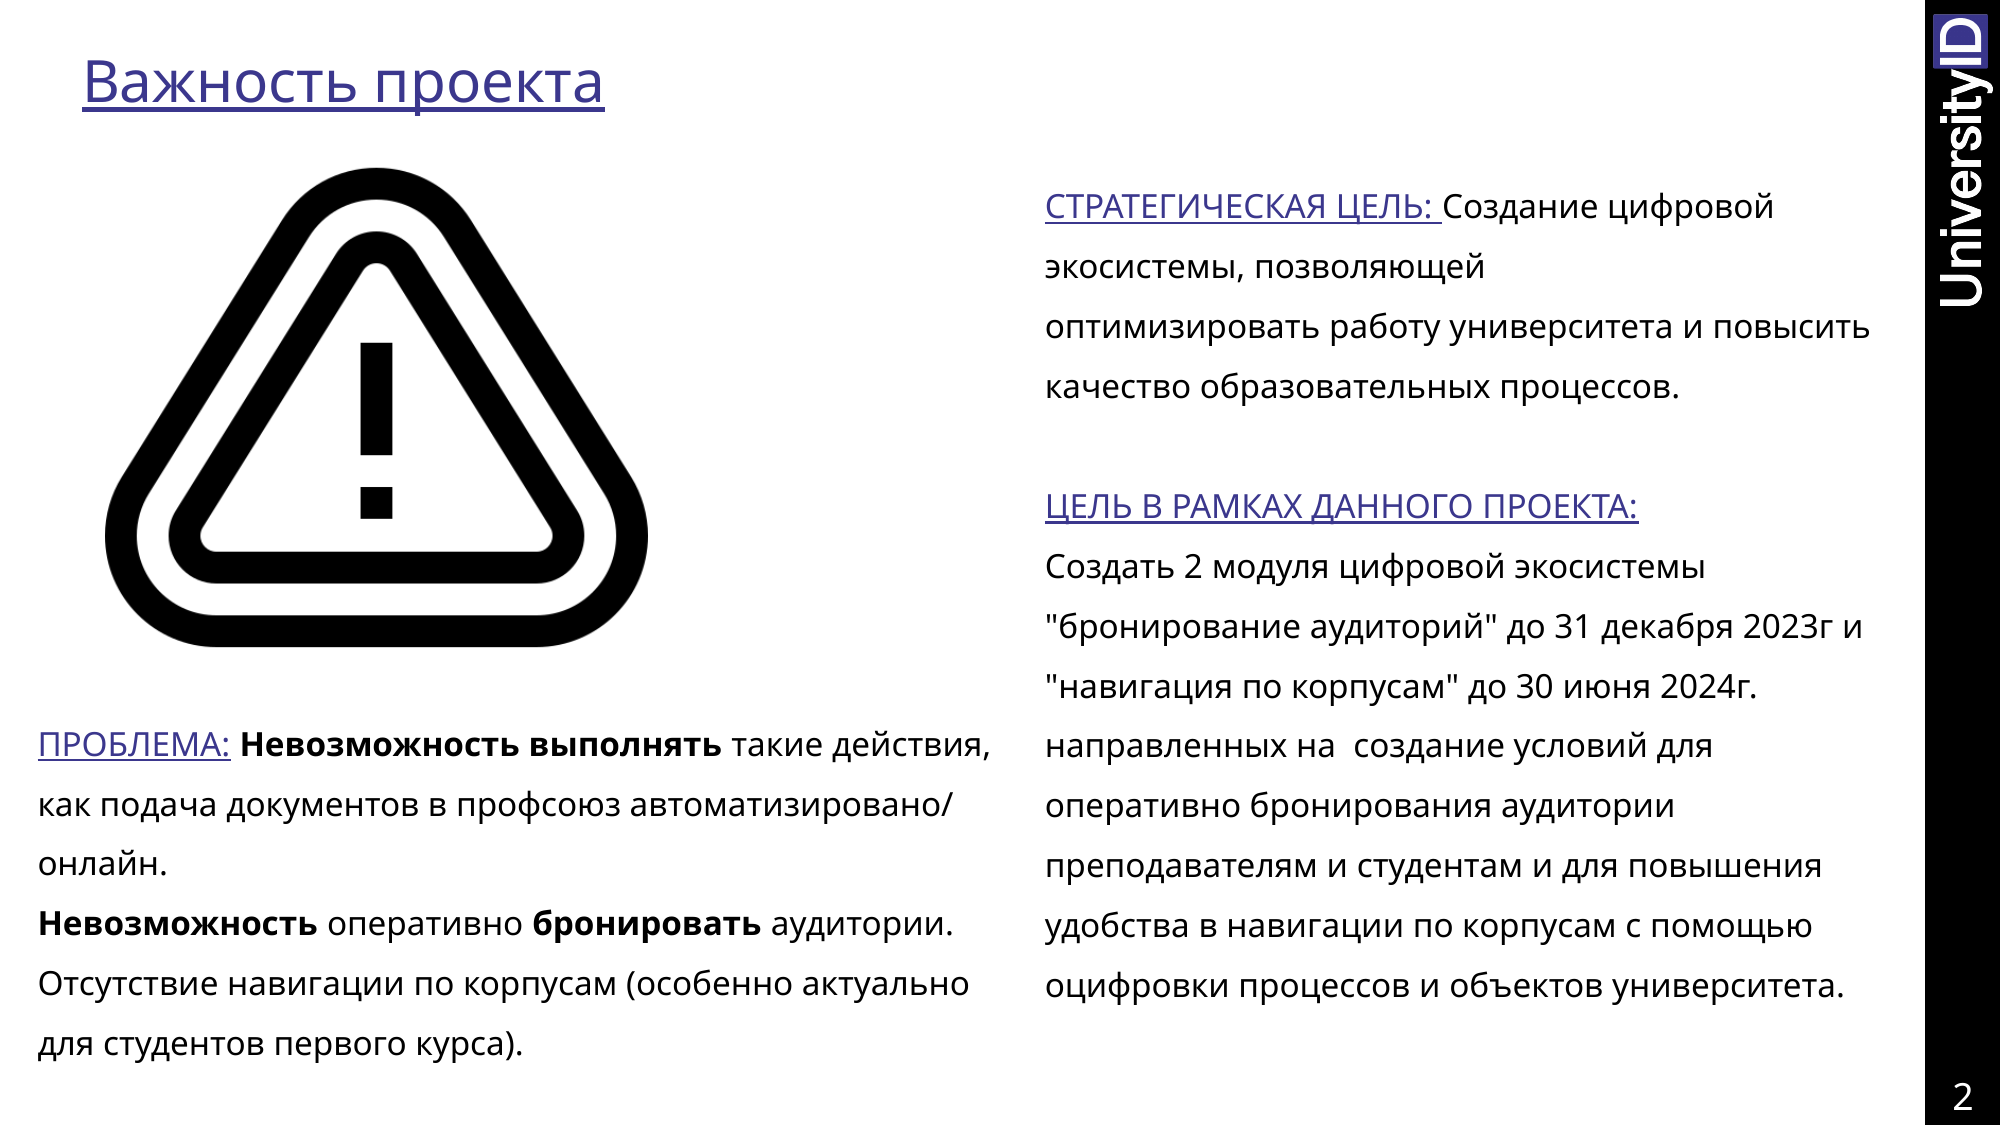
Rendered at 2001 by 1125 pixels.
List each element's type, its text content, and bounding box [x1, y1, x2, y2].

text_box СТРАТЕГИЧЕСКАЯ ЦЕЛЬ: Создание цифровой экосистемы, позволяющей оптимизировать работу университета и повысить качество образовательных процессов. ЦЕЛЬ В РАМКАХ ДАННОГО ПРОЕКТА: Создать 2 модуля цифровой экосистемы "бронирование аудиторий" до 31 декабря 2023г и "навигация по корпусам" до 30 июня 2024г. направленных на создание условий для оперативно бронирования аудитории преподавателям и студентам и для повышения удобства в навигации по корпусам с помощью оцифровки процессов и объектов университета. [1030, 158, 1915, 1052]
text_box ПРОБЛЕМА: Невозможность выполнять такие действия, как подача документов в профсоюз автоматизировано/ онлайн. Невозможность оперативно бронировать аудитории. Отсутствие навигации по корпусам (особенно актуально для студентов первого курса). [22, 695, 1024, 1070]
text_box Важность проекта [67, 36, 621, 122]
picture [105, 136, 648, 679]
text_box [1926, 0, 2000, 1125]
